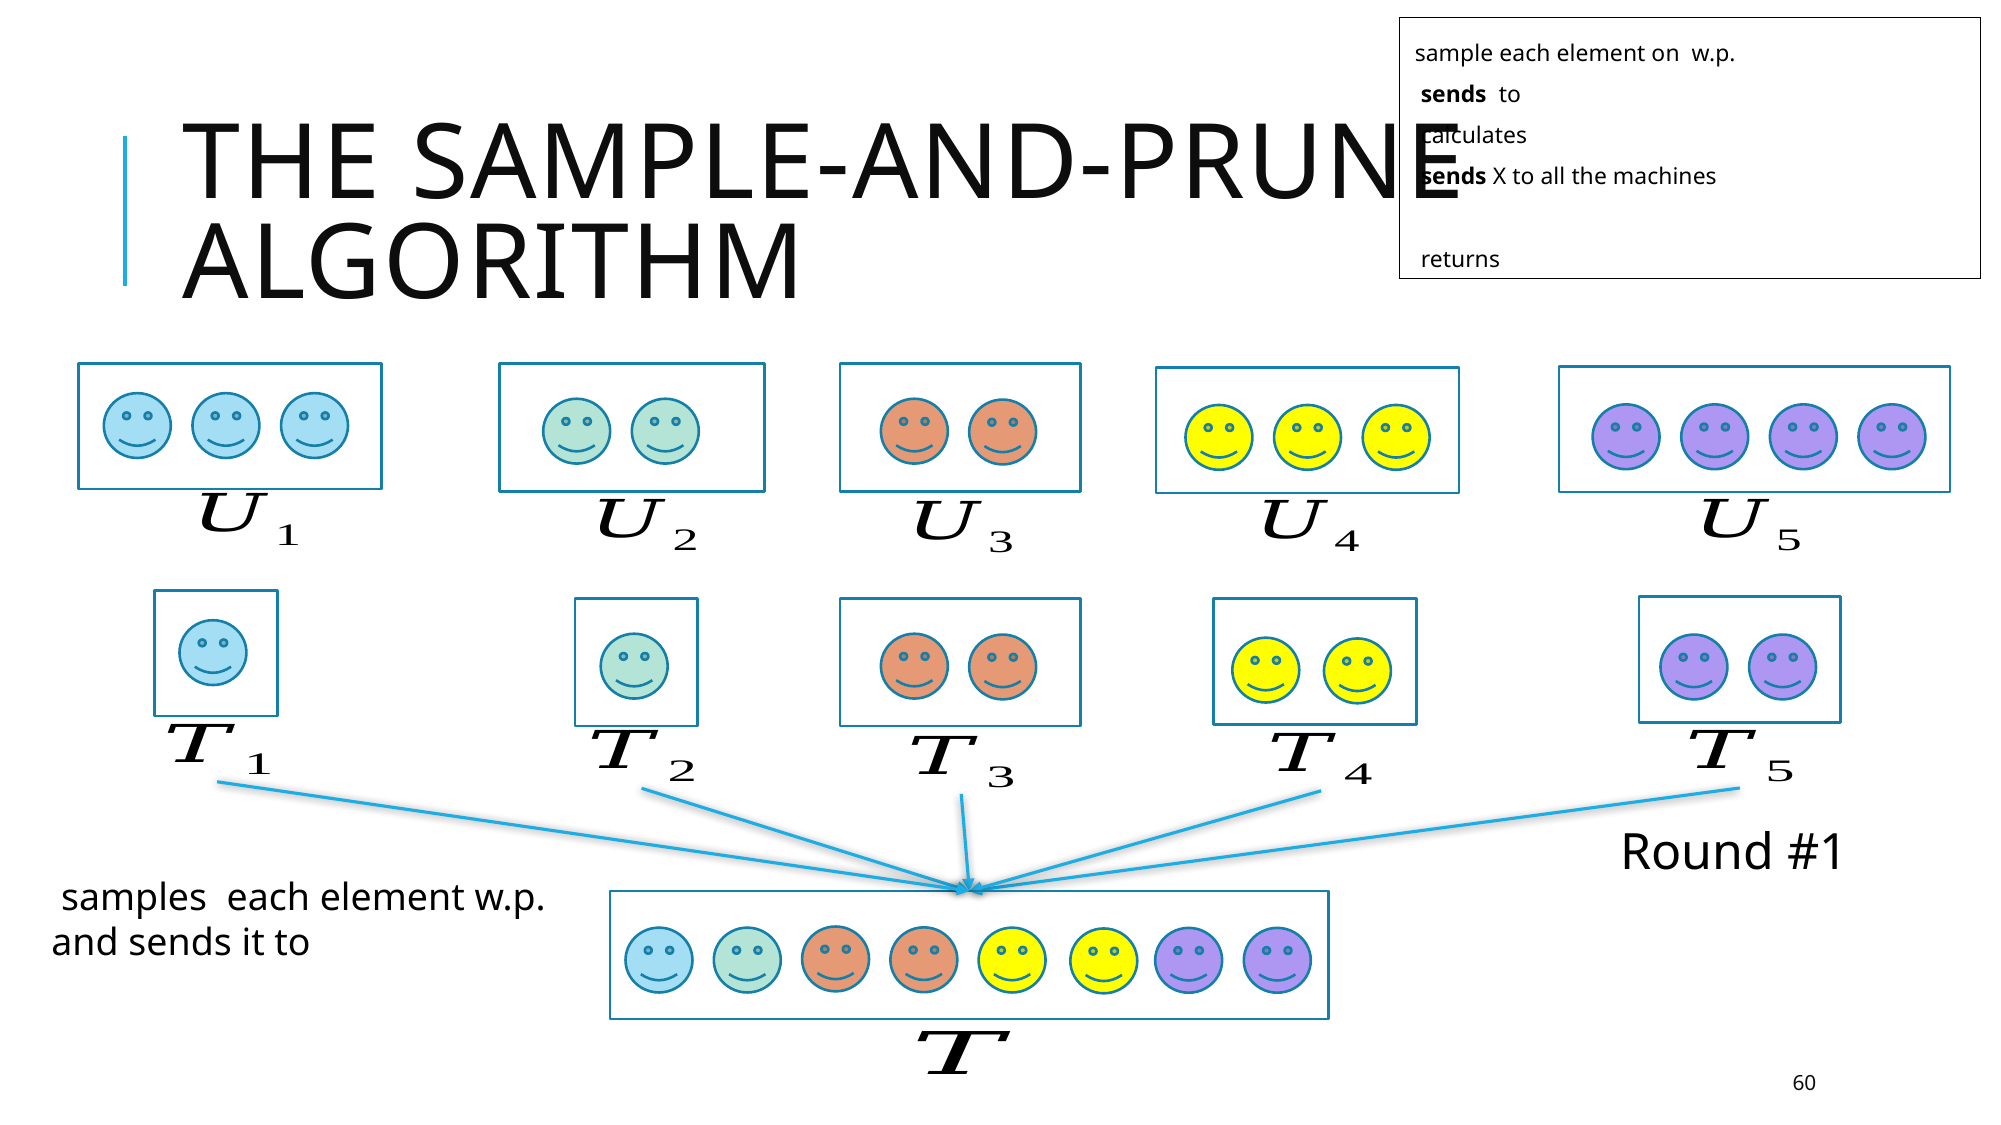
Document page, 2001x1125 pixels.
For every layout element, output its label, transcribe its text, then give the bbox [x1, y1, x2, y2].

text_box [839, 598, 1081, 782]
title The Sample-and-Prune algorithm [168, 96, 1763, 342]
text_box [1213, 598, 1417, 782]
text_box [574, 597, 699, 776]
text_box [977, 790, 1322, 885]
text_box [216, 781, 970, 892]
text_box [499, 362, 765, 558]
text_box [1558, 366, 1951, 558]
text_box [1638, 596, 1842, 789]
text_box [154, 590, 278, 782]
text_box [609, 890, 1329, 1020]
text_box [1155, 367, 1460, 559]
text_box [1324, 787, 1741, 892]
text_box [839, 363, 1081, 560]
text_box Round #1 [1747, 811, 1904, 887]
slide_number 60 [1777, 1061, 1938, 1107]
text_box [78, 362, 382, 552]
